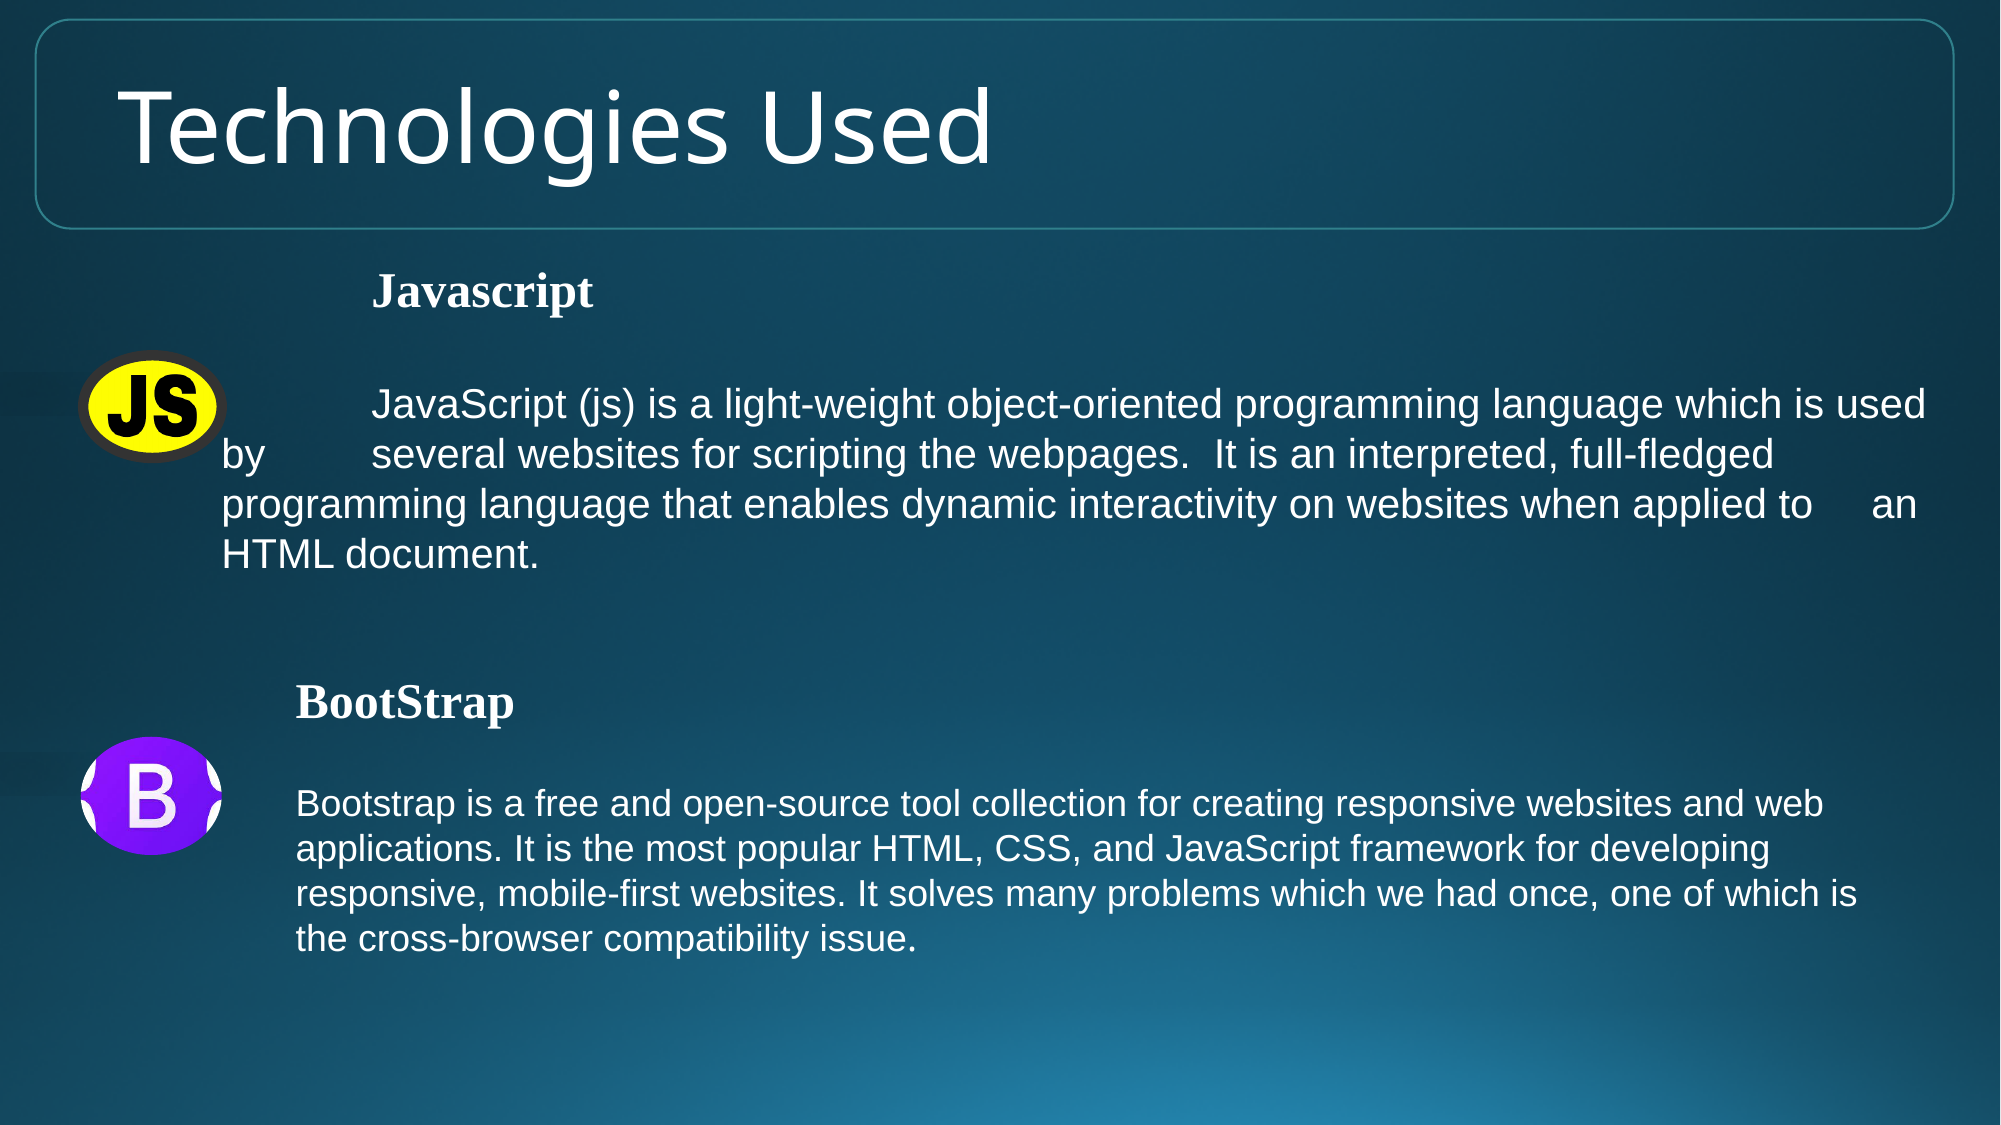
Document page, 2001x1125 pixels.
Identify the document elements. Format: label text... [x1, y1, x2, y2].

text_box Javascript JavaScript (js) is a light-weight object-oriented programming language which is used by several websites for scripting the webpages. It is an interpreted, full-fledged programming language that enables dynamic interactivity on websites when applied to an HTML document. [206, 249, 1944, 585]
picture [0, 0, 2001, 1125]
text_box Technologies Used [102, 55, 1526, 191]
text_box BootStrap Bootstrap is a free and open-source tool collection for creating responsive websites and web applications. It is the most popular HTML, CSS, and JavaScript framework for developing responsive, mobile-first websites. It solves many problems which we had once, one of which is the cross-browser compatibility issue. [280, 661, 1899, 967]
text_box [34, 18, 1955, 230]
